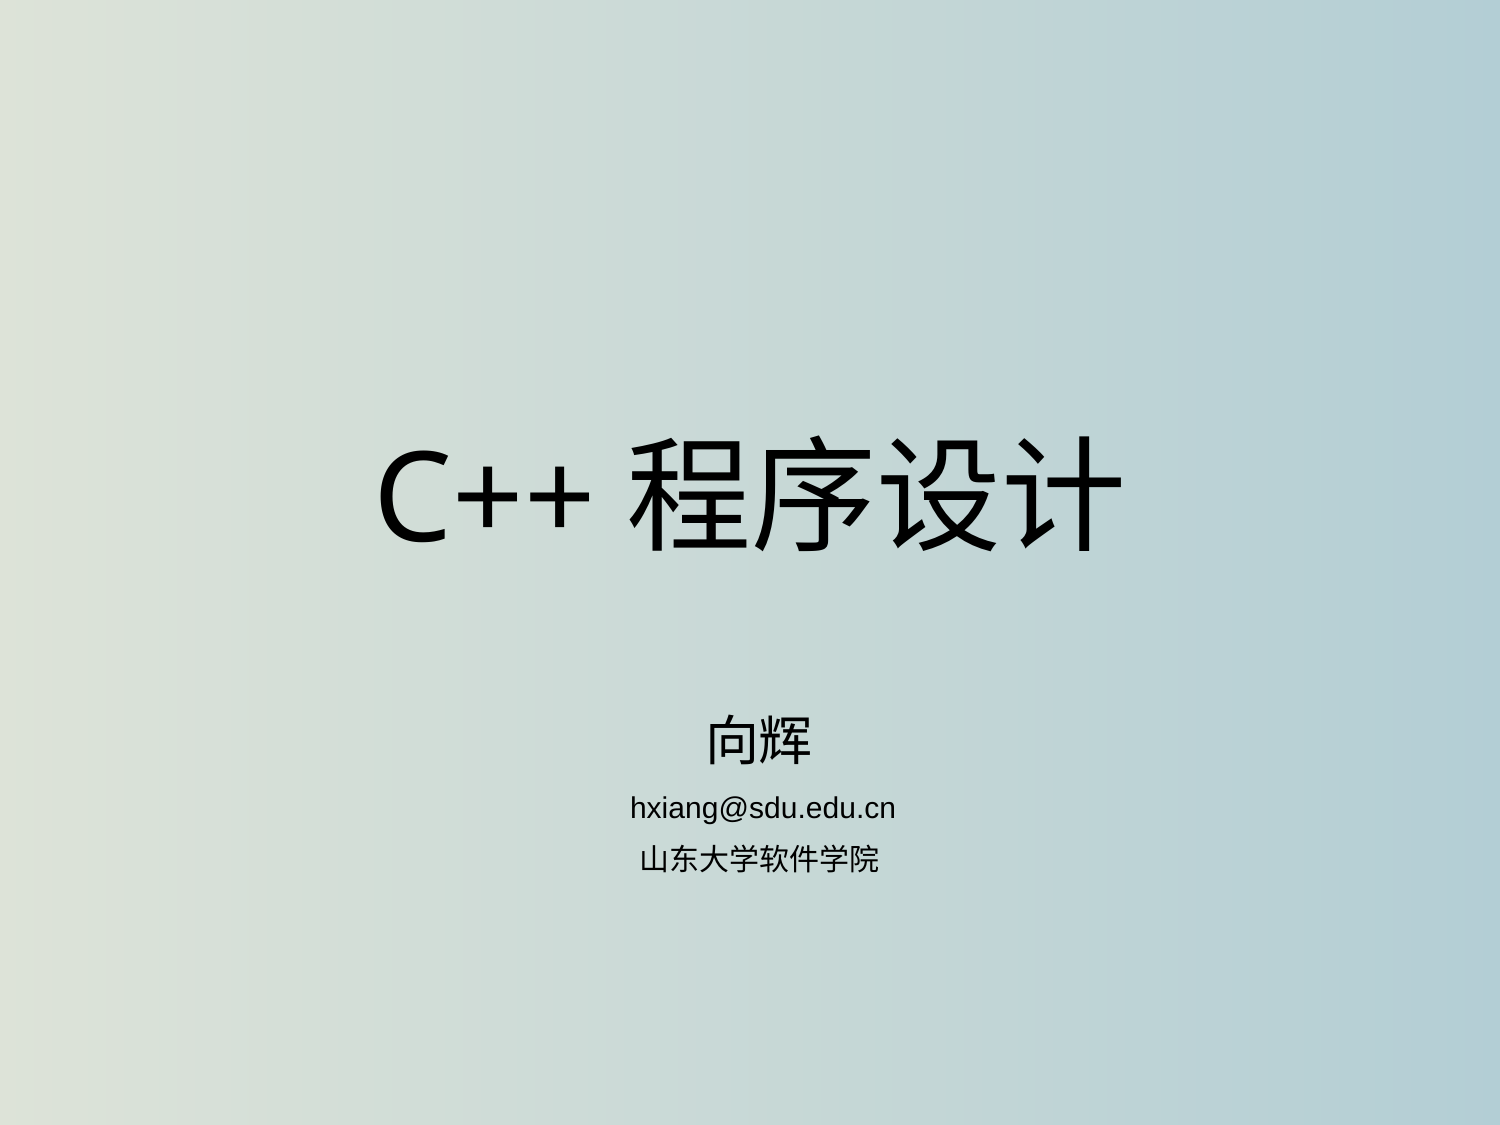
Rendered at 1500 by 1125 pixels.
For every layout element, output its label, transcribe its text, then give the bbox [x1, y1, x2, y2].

title C++程序设计 [112, 184, 1388, 576]
subtitle 向辉 hxiang@sdu.edu.cn 山东大学软件学院 [196, 622, 1322, 885]
